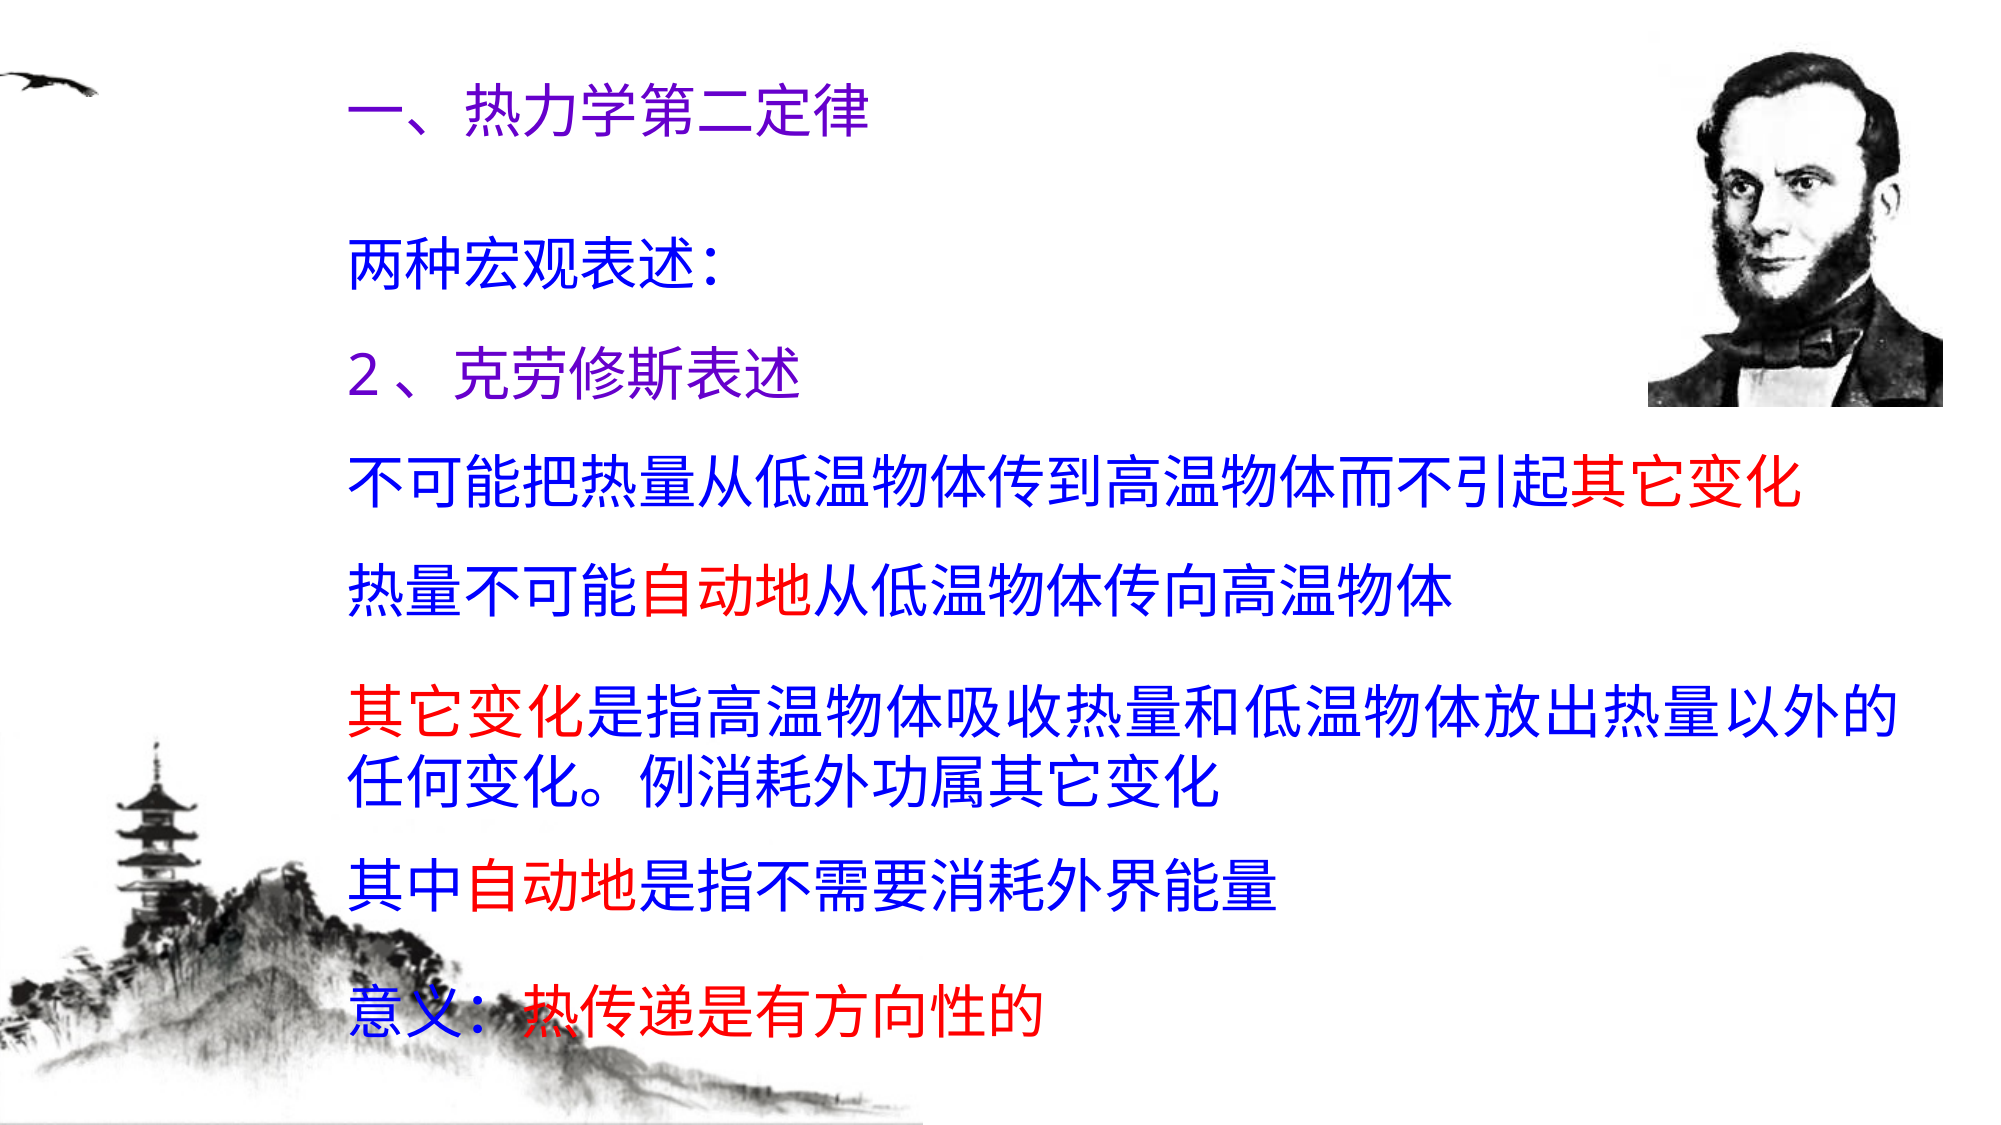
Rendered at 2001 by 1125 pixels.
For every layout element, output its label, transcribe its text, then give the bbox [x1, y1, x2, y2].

text_box 其它变化是指高温物体吸收热量和低温物体放出热量以外的任何变化。例消耗外功属其它变化 [332, 667, 1916, 823]
picture [1648, 31, 1943, 407]
text_box 两种宏观表述： [331, 219, 888, 305]
text_box 其中自动地是指不需要消耗外界能量 [332, 841, 1632, 927]
text_box 不可能把热量从低温物体传到高温物体而不引起其它变化 [332, 438, 1942, 523]
text_box 意义：热传递是有方向性的 [332, 967, 1526, 1053]
text_box 热量不可能自动地从低温物体传向高温物体 [331, 546, 1788, 632]
picture [0, 732, 923, 1125]
text_box 2、克劳修斯表述 [332, 329, 900, 415]
picture [0, 3, 99, 97]
text_box 一、热力学第二定律 [332, 66, 1242, 152]
